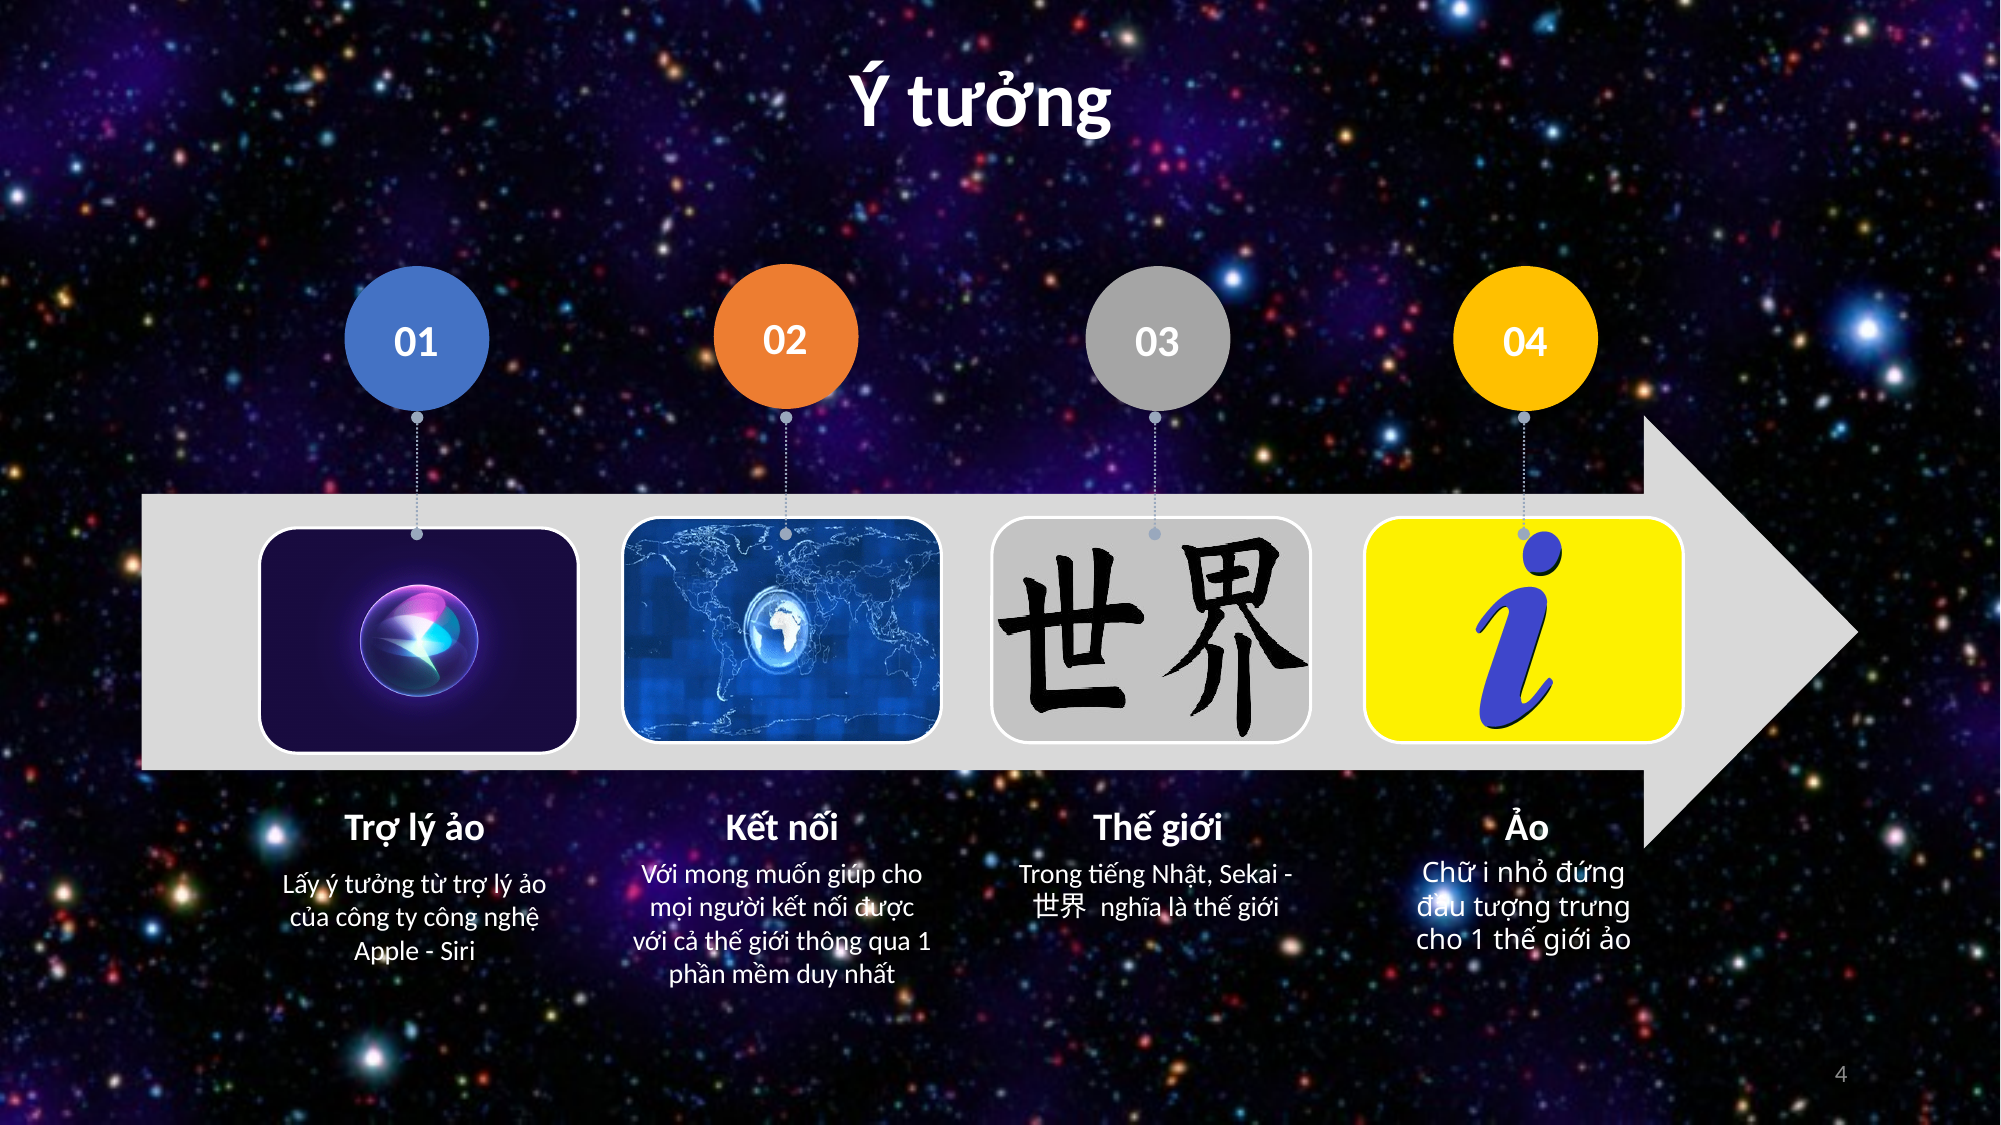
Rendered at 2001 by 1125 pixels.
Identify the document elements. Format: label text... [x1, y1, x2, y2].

text_box [990, 516, 1312, 744]
text_box [621, 516, 943, 744]
picture [0, 0, 2001, 1125]
slide_number 4 [1412, 1042, 1863, 1103]
text_box [258, 526, 580, 755]
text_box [1406, 801, 1641, 956]
text_box Ý tưởng [402, 41, 1560, 150]
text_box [282, 801, 547, 967]
text_box 03 [1084, 265, 1232, 413]
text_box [632, 801, 932, 991]
text_box 01 [343, 265, 491, 413]
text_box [1006, 801, 1305, 923]
text_box [140, 412, 1860, 852]
text_box 02 [712, 262, 860, 410]
text_box [1363, 516, 1685, 744]
text_box 04 [1452, 265, 1600, 413]
